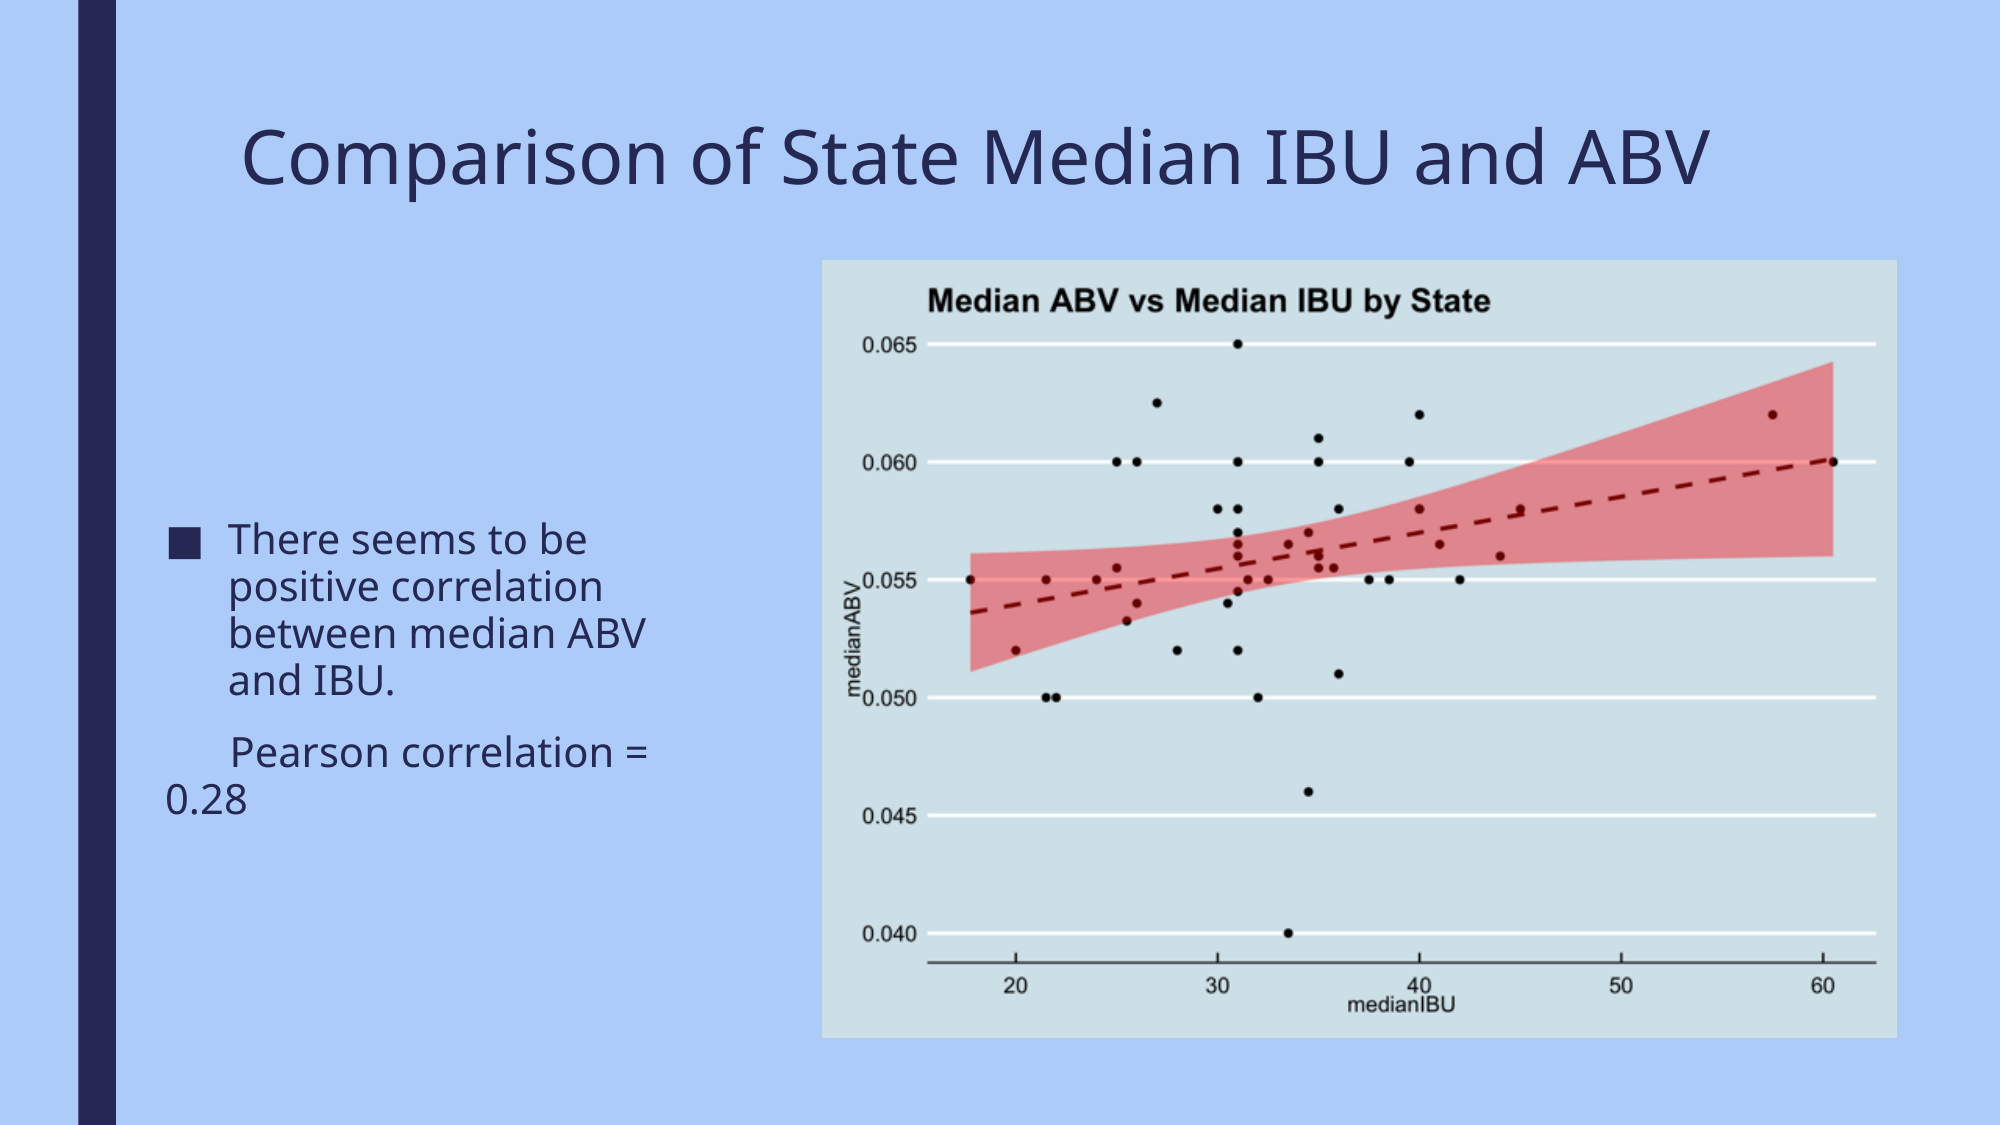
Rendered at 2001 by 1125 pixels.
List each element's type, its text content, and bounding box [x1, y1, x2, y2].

title Comparison of State Median IBU and ABV [225, 112, 1800, 261]
picture [822, 260, 1897, 1038]
text_box There seems to be positive correlation between median ABV and IBU. Pearson correlation = 0.28 [150, 509, 737, 911]
